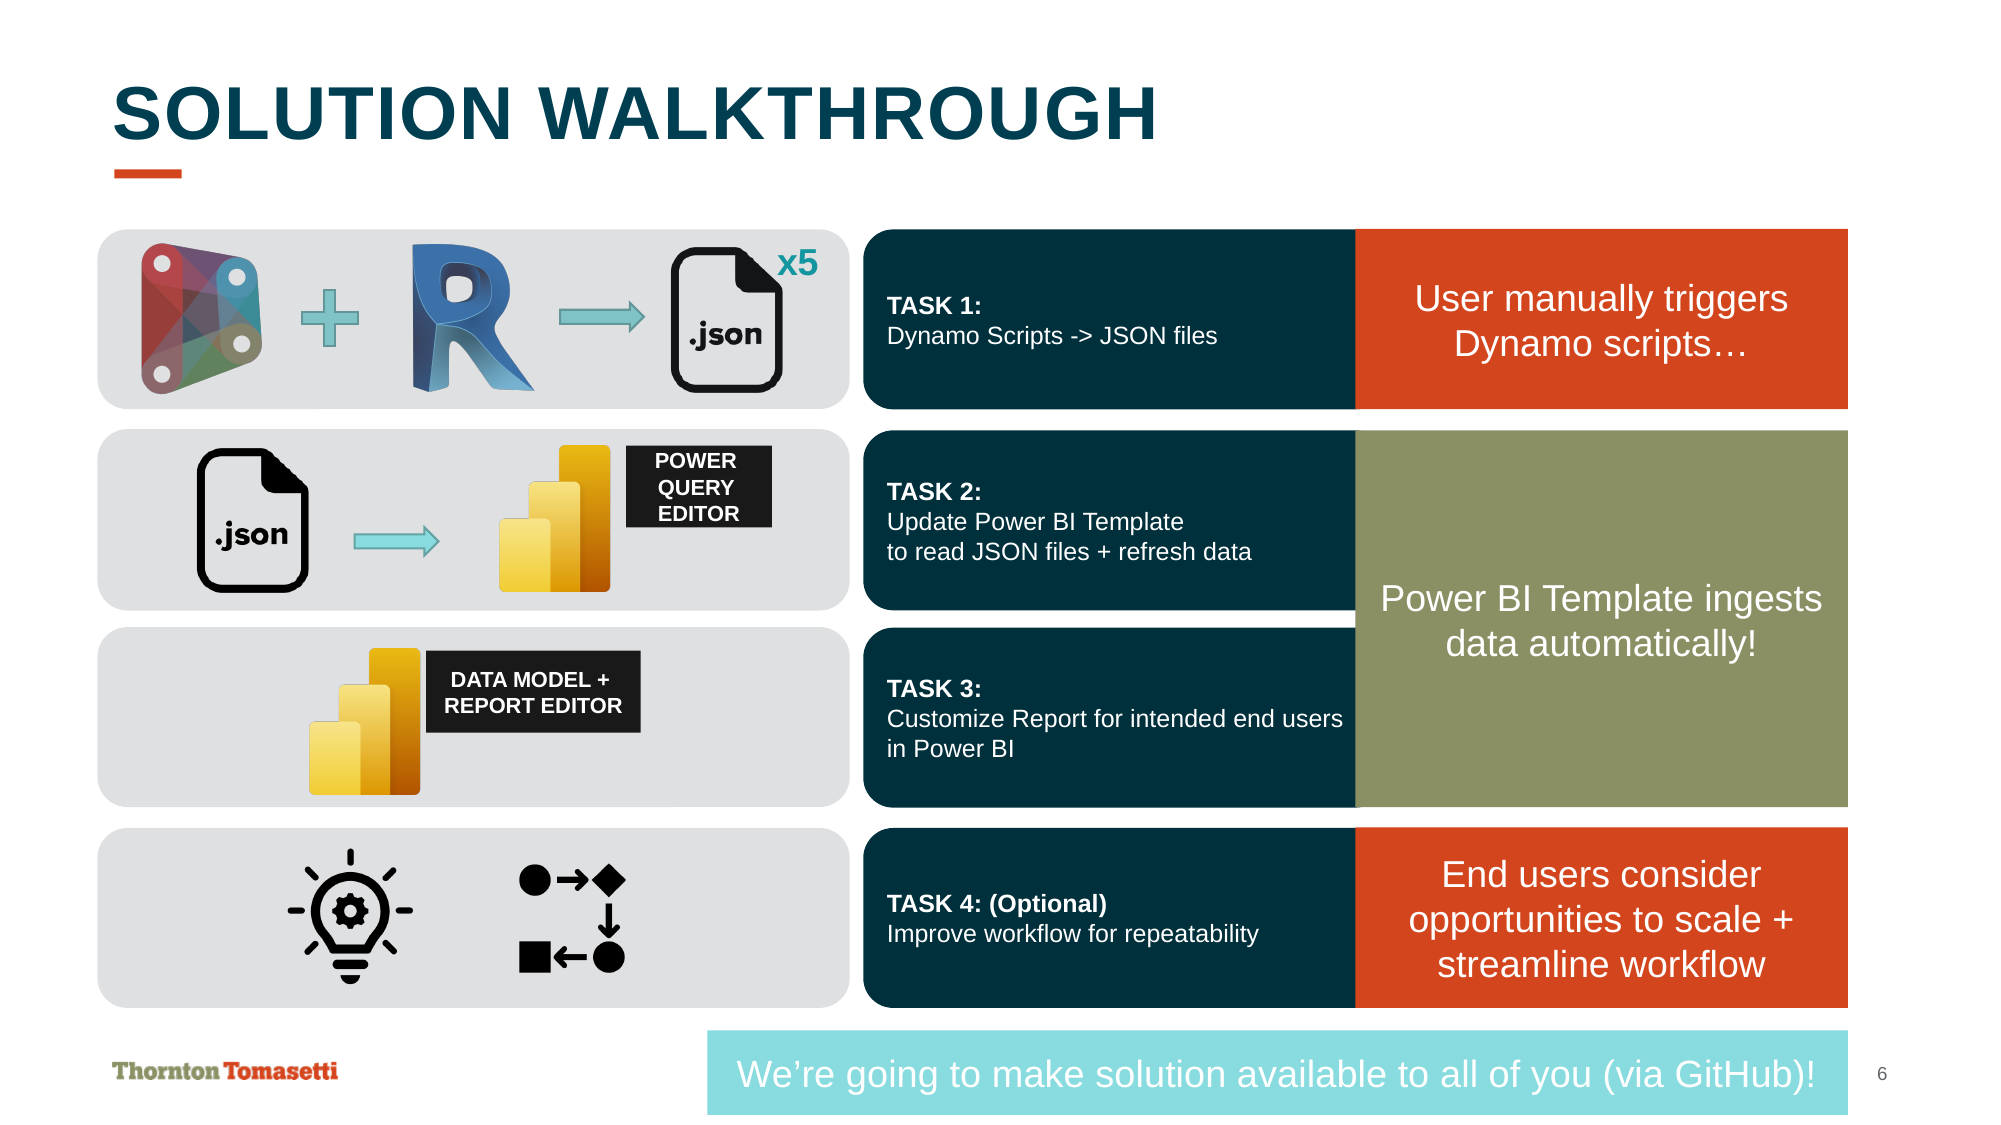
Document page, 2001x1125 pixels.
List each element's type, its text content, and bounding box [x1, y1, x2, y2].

picture [395, 244, 544, 392]
text_box TASK 4: (Optional) Improve workflow for repeatability [862, 826, 1354, 1009]
text_box End users consider opportunities to scale + streamline workflow [1354, 826, 1849, 1009]
text_box TASK 2: Update Power BI Template to read JSON files + refresh data [862, 429, 1354, 612]
text_box TASK 3: Customize Report for intended end users in Power BI [862, 626, 1362, 809]
text_box [96, 228, 851, 411]
picture [641, 234, 812, 405]
text_box Solution walkthrough [112, 74, 1242, 170]
text_box TASK 1: Dynamo Scripts -> JSON files [862, 228, 1361, 411]
list We’re going to make solution available to all of you (via GitHub)! [706, 1029, 1849, 1116]
text_box [113, 168, 183, 179]
text_box Power BI Template ingests data automatically! [1354, 429, 1849, 808]
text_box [97, 429, 850, 611]
picture [276, 842, 427, 993]
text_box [97, 627, 850, 808]
text_box [96, 826, 851, 1009]
picture [497, 842, 648, 993]
picture [112, 1061, 338, 1080]
slide_number 6 [1831, 1042, 1888, 1103]
text_box User manually triggers Dynamo scripts… [1354, 228, 1849, 410]
picture [119, 240, 282, 403]
